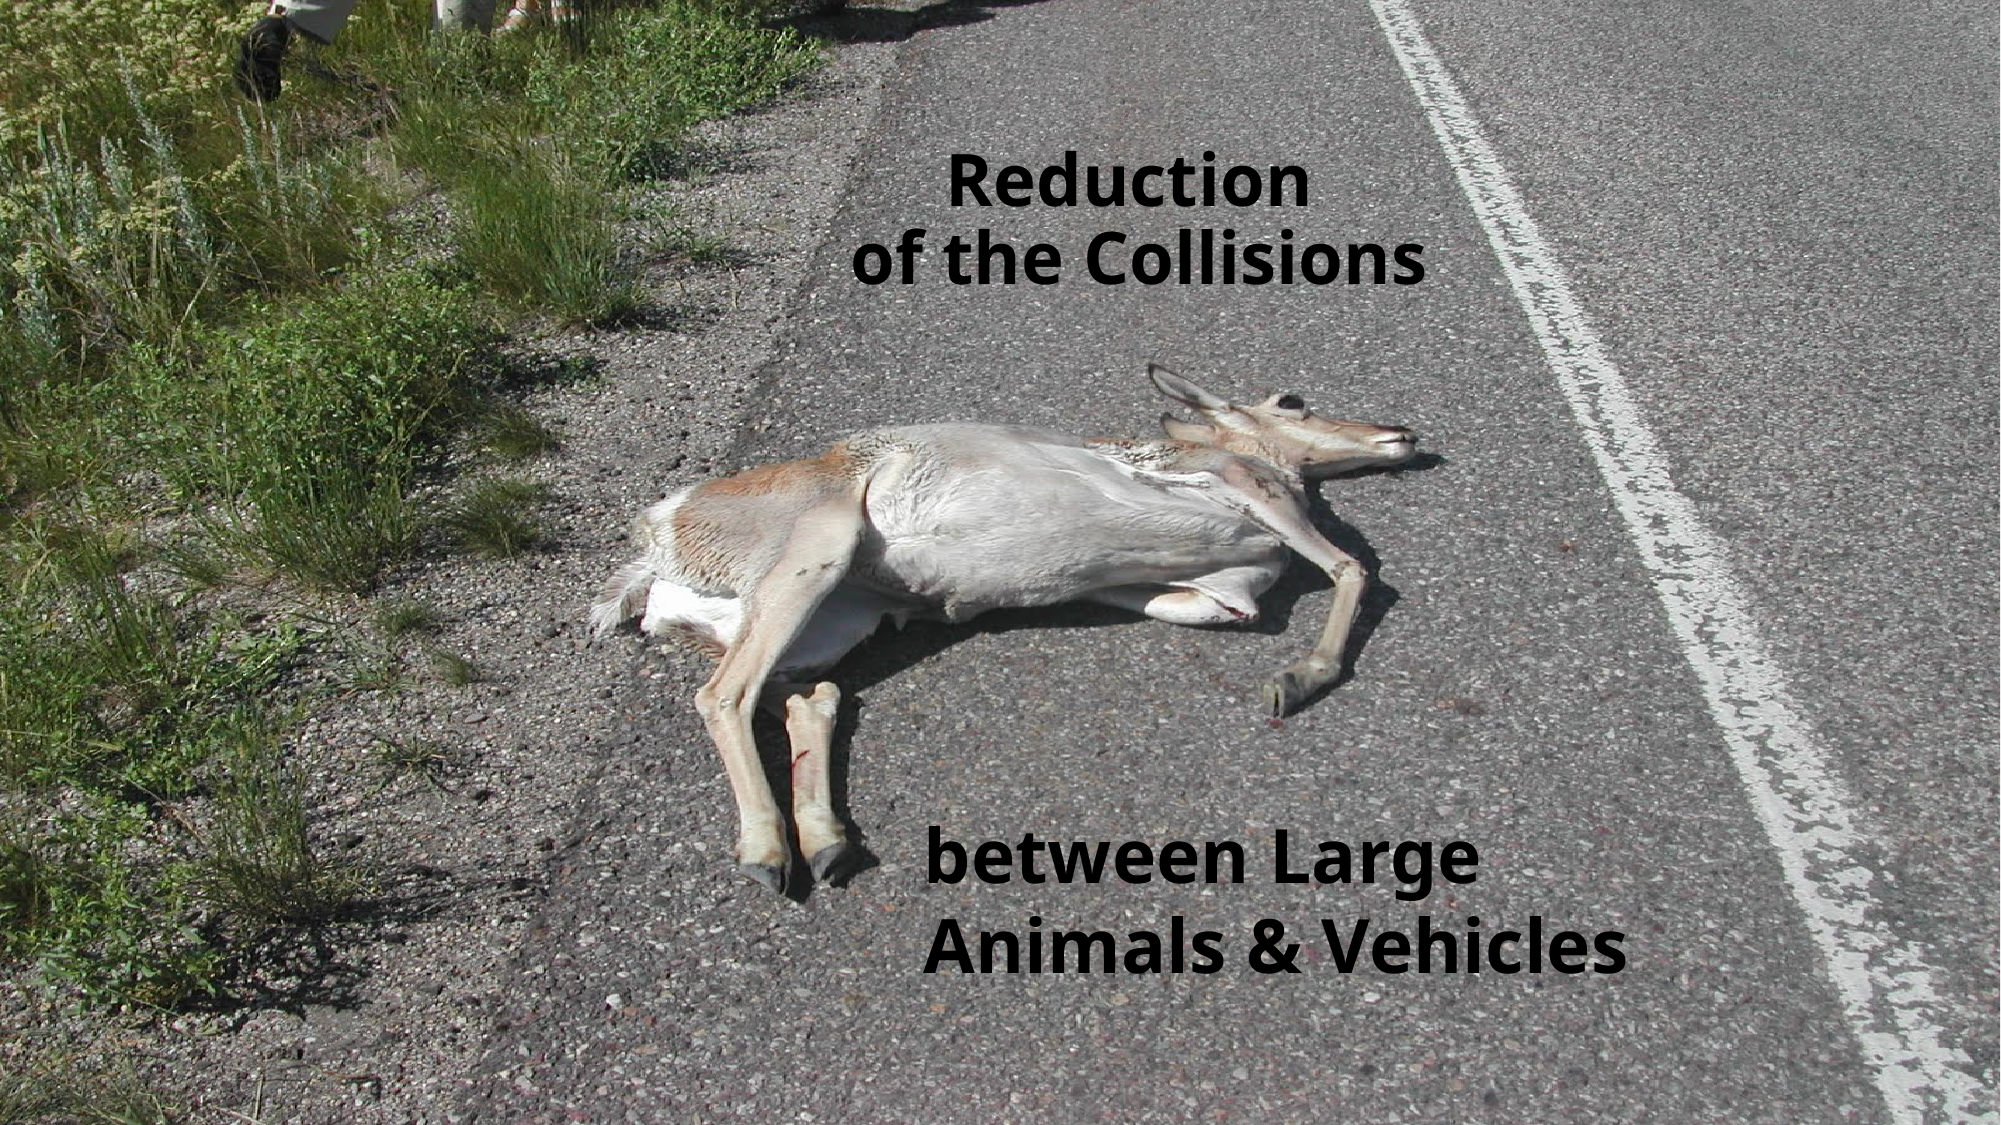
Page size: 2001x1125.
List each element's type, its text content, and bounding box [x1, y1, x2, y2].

picture [0, 0, 2001, 1125]
text_box between Large Animals & Vehicles [909, 801, 1729, 997]
title Reduction of the Collisions [388, 134, 1889, 308]
